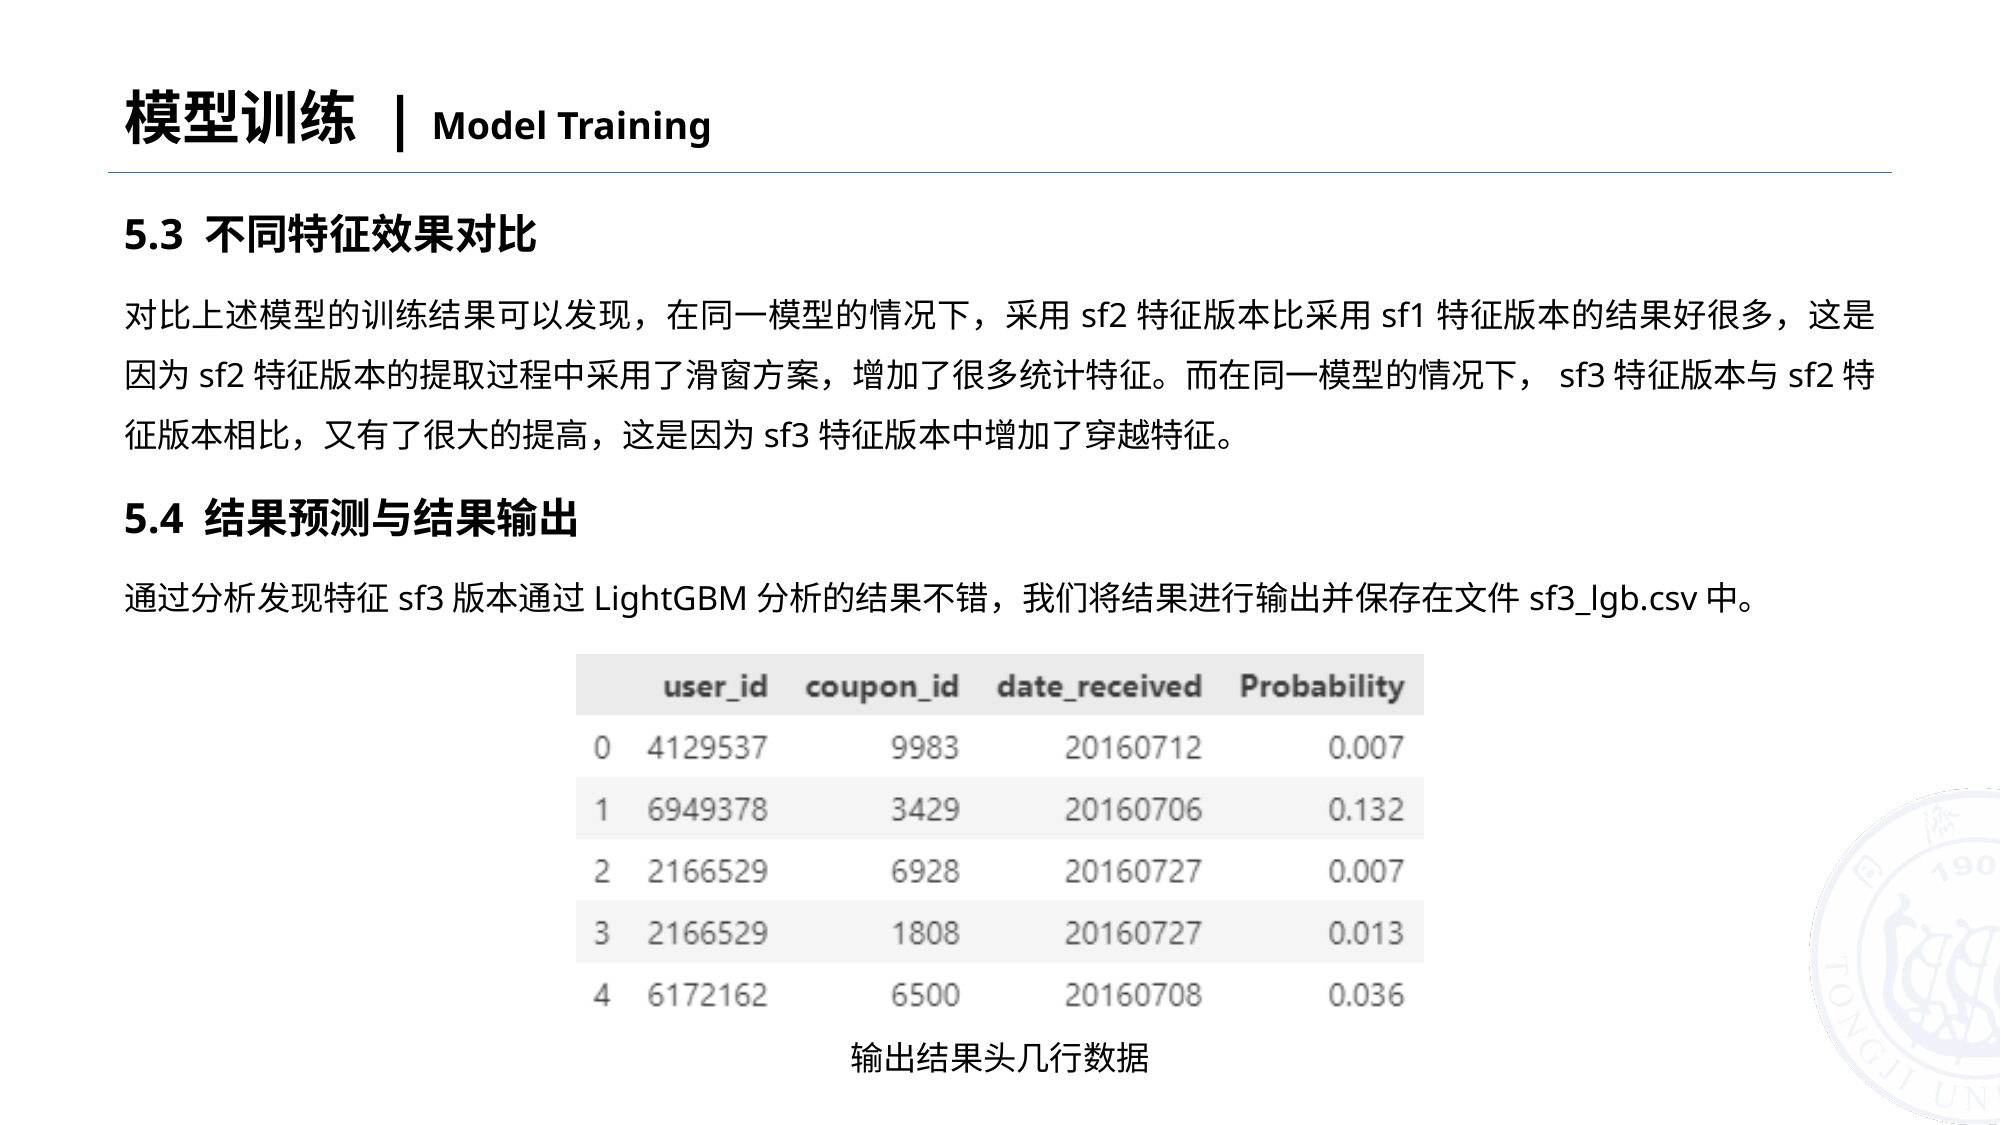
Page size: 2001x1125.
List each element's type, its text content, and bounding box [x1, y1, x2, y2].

picture [1809, 788, 2000, 1125]
picture [575, 654, 1424, 1009]
text_box 5.3 不同特征效果对比 [109, 200, 554, 265]
text_box 对比上述模型的训练结果可以发现，在同一模型的情况下，采用sf2特征版本比采用sf1特征版本的结果好很多，这是因为sf2特征版本的提取过程中采用了滑窗方案，增加了很多统计特征。而在同一模型的情况下，sf3特征版本与sf2特征版本相比，又有了很大的提高，这是因为sf3特征版本中增加了穿越特征。 [109, 266, 1891, 462]
text_box 输出结果头几行数据 [575, 1030, 1424, 1085]
text_box 5.4 结果预测与结果输出 [109, 484, 596, 549]
text_box 通过分析发现特征sf3版本通过LightGBM分析的结果不错，我们将结果进行输出并保存在文件sf3_lgb.csv中。 [109, 549, 1891, 625]
text_box 模型训练 | Model Training [109, 67, 1891, 174]
